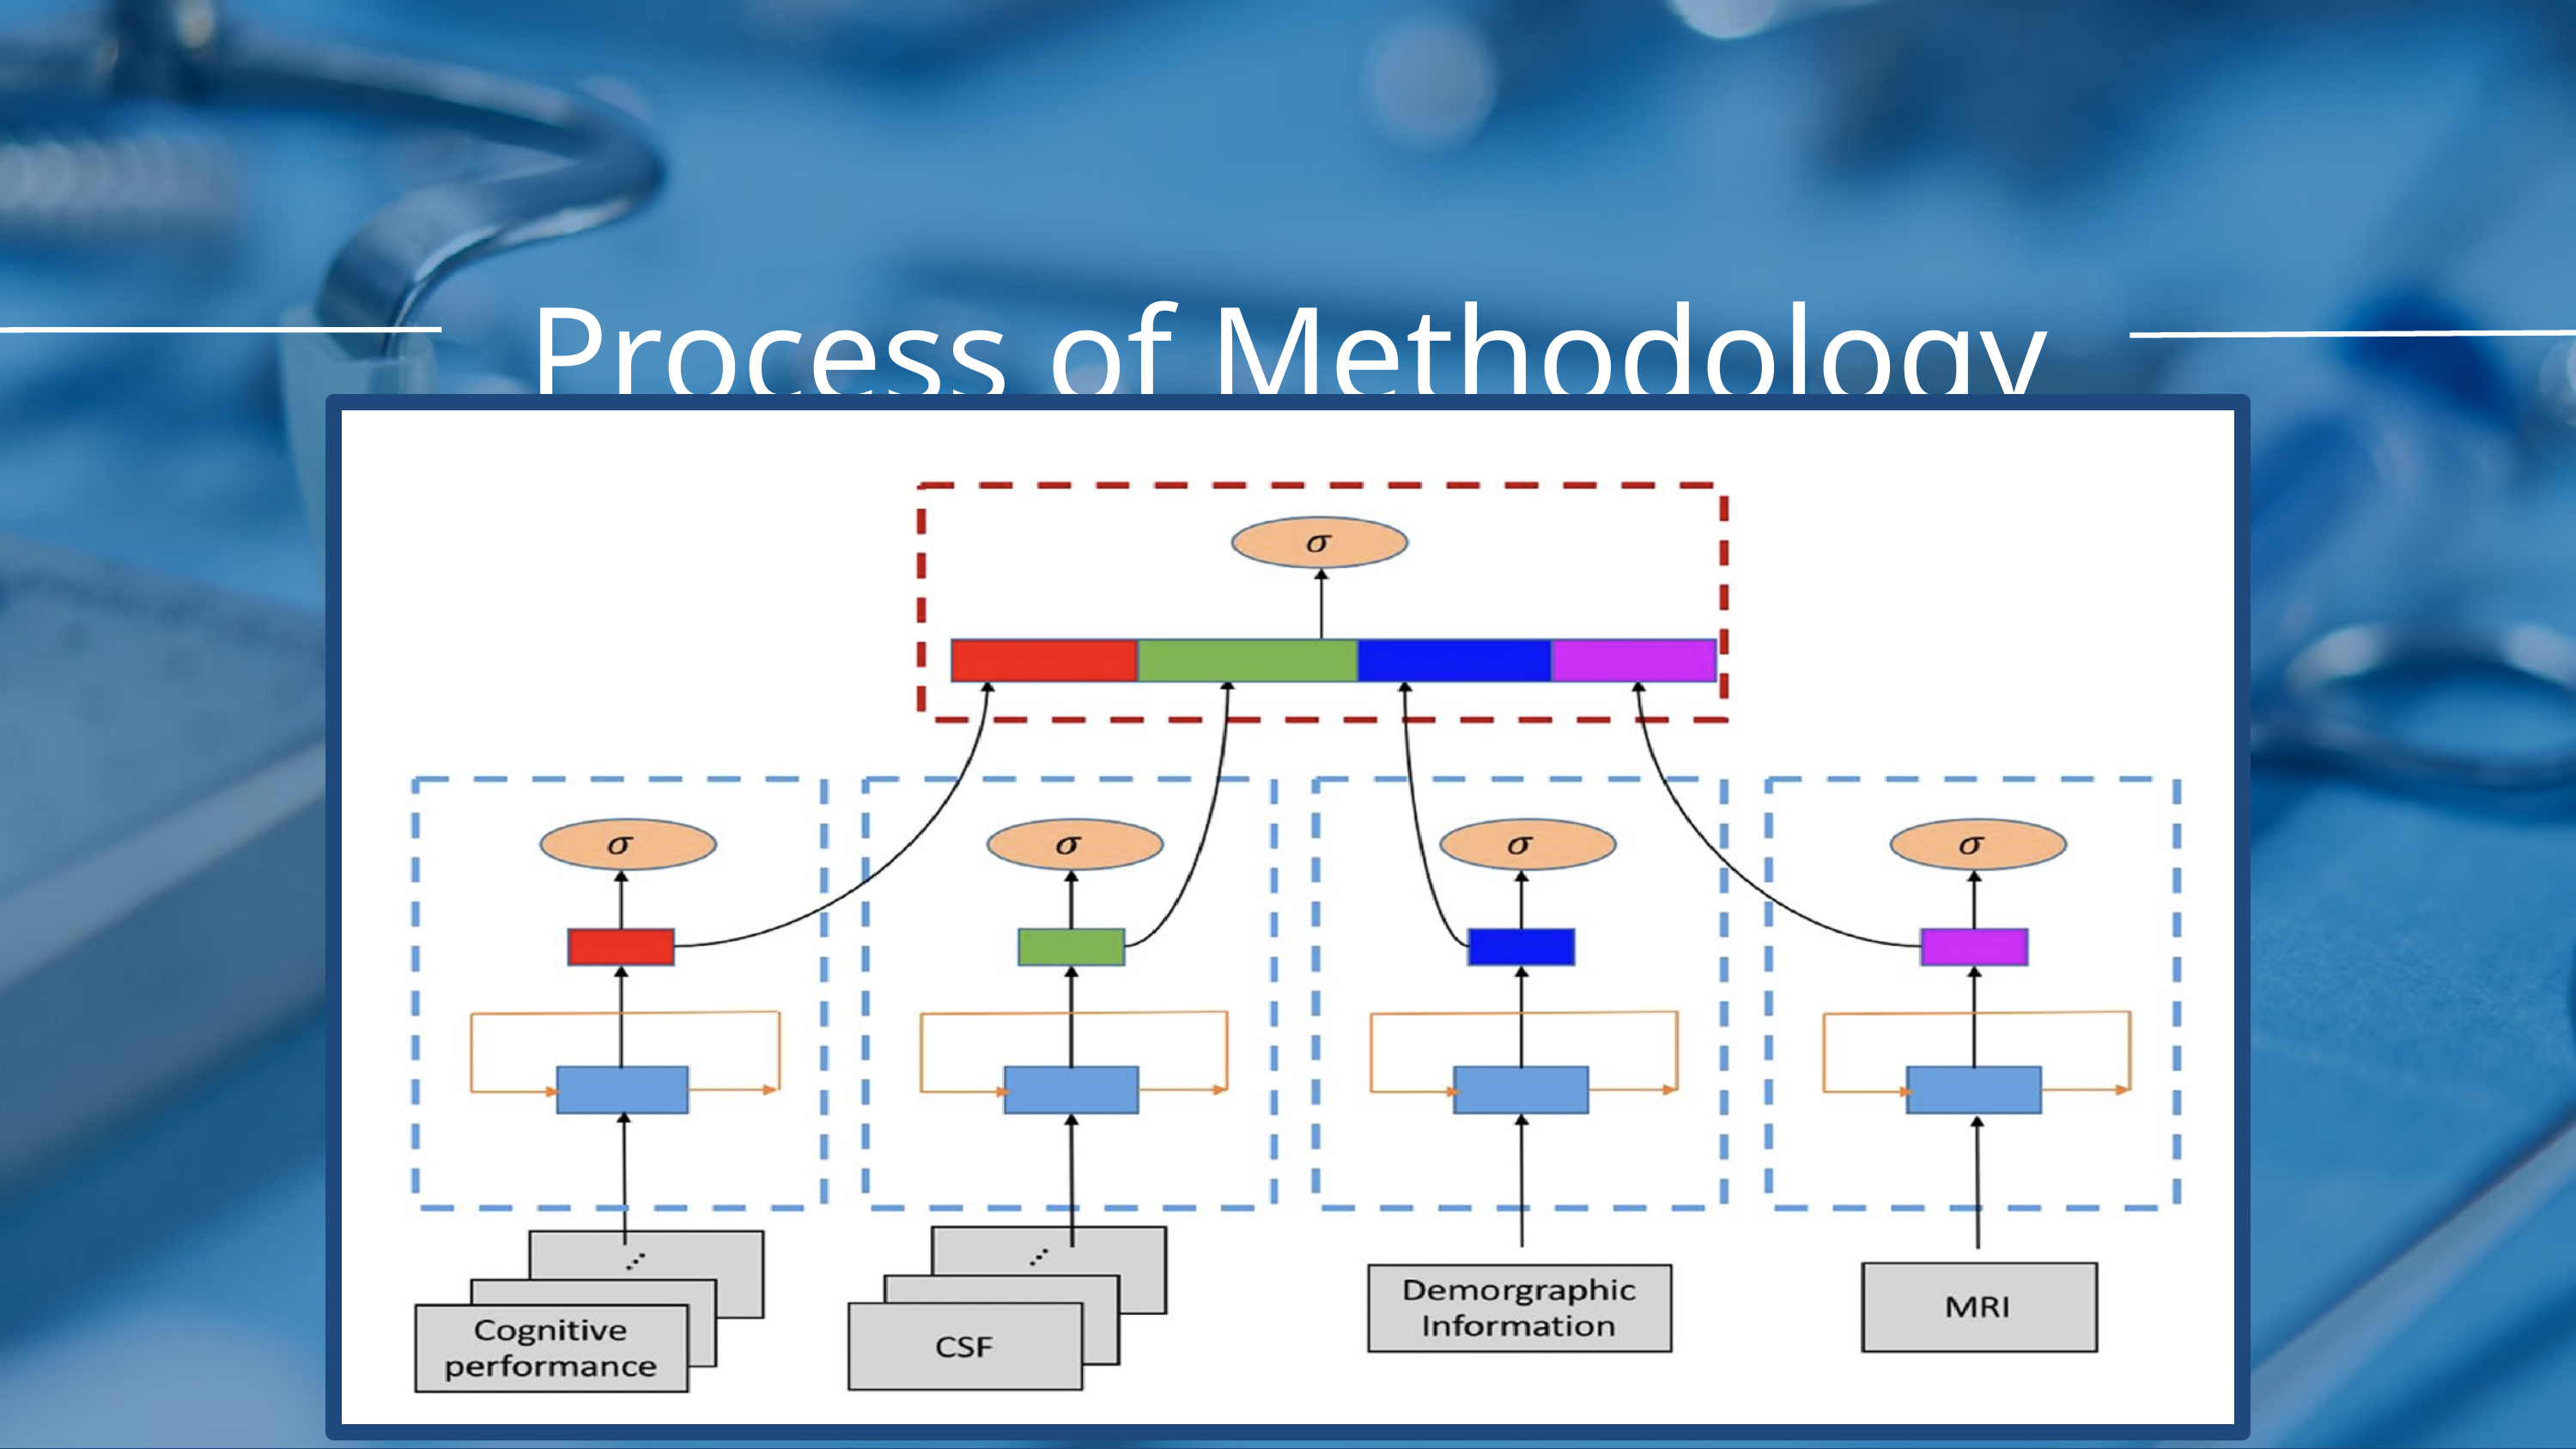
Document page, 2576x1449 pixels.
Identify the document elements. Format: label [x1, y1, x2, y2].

text_box [2129, 332, 2576, 336]
picture [0, 0, 2576, 1449]
